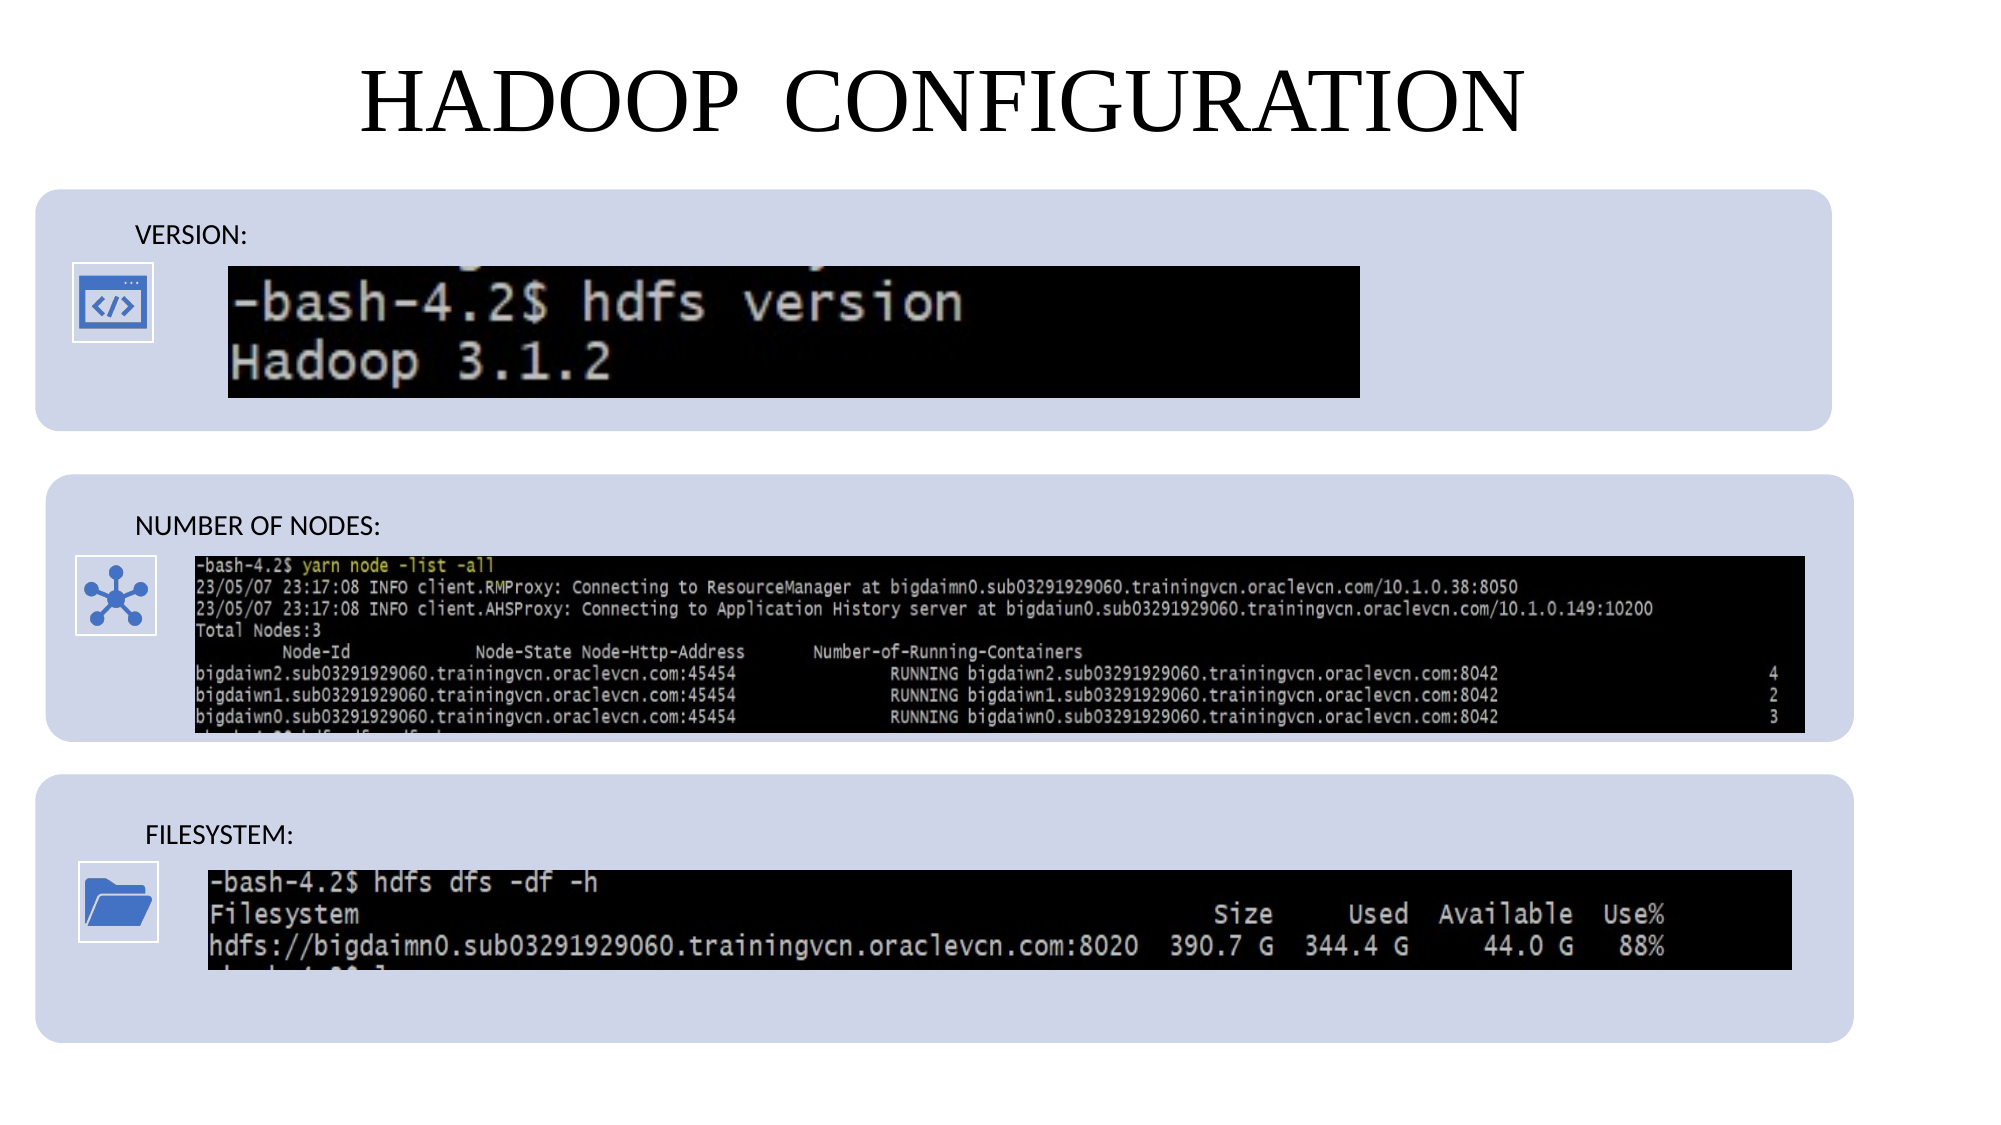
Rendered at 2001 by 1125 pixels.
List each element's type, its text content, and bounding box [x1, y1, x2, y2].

picture [227, 266, 1360, 398]
picture [194, 556, 1805, 733]
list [35, 155, 1854, 1063]
picture [208, 870, 1792, 970]
title HADOOP CONFIGURATION [344, 13, 1621, 155]
